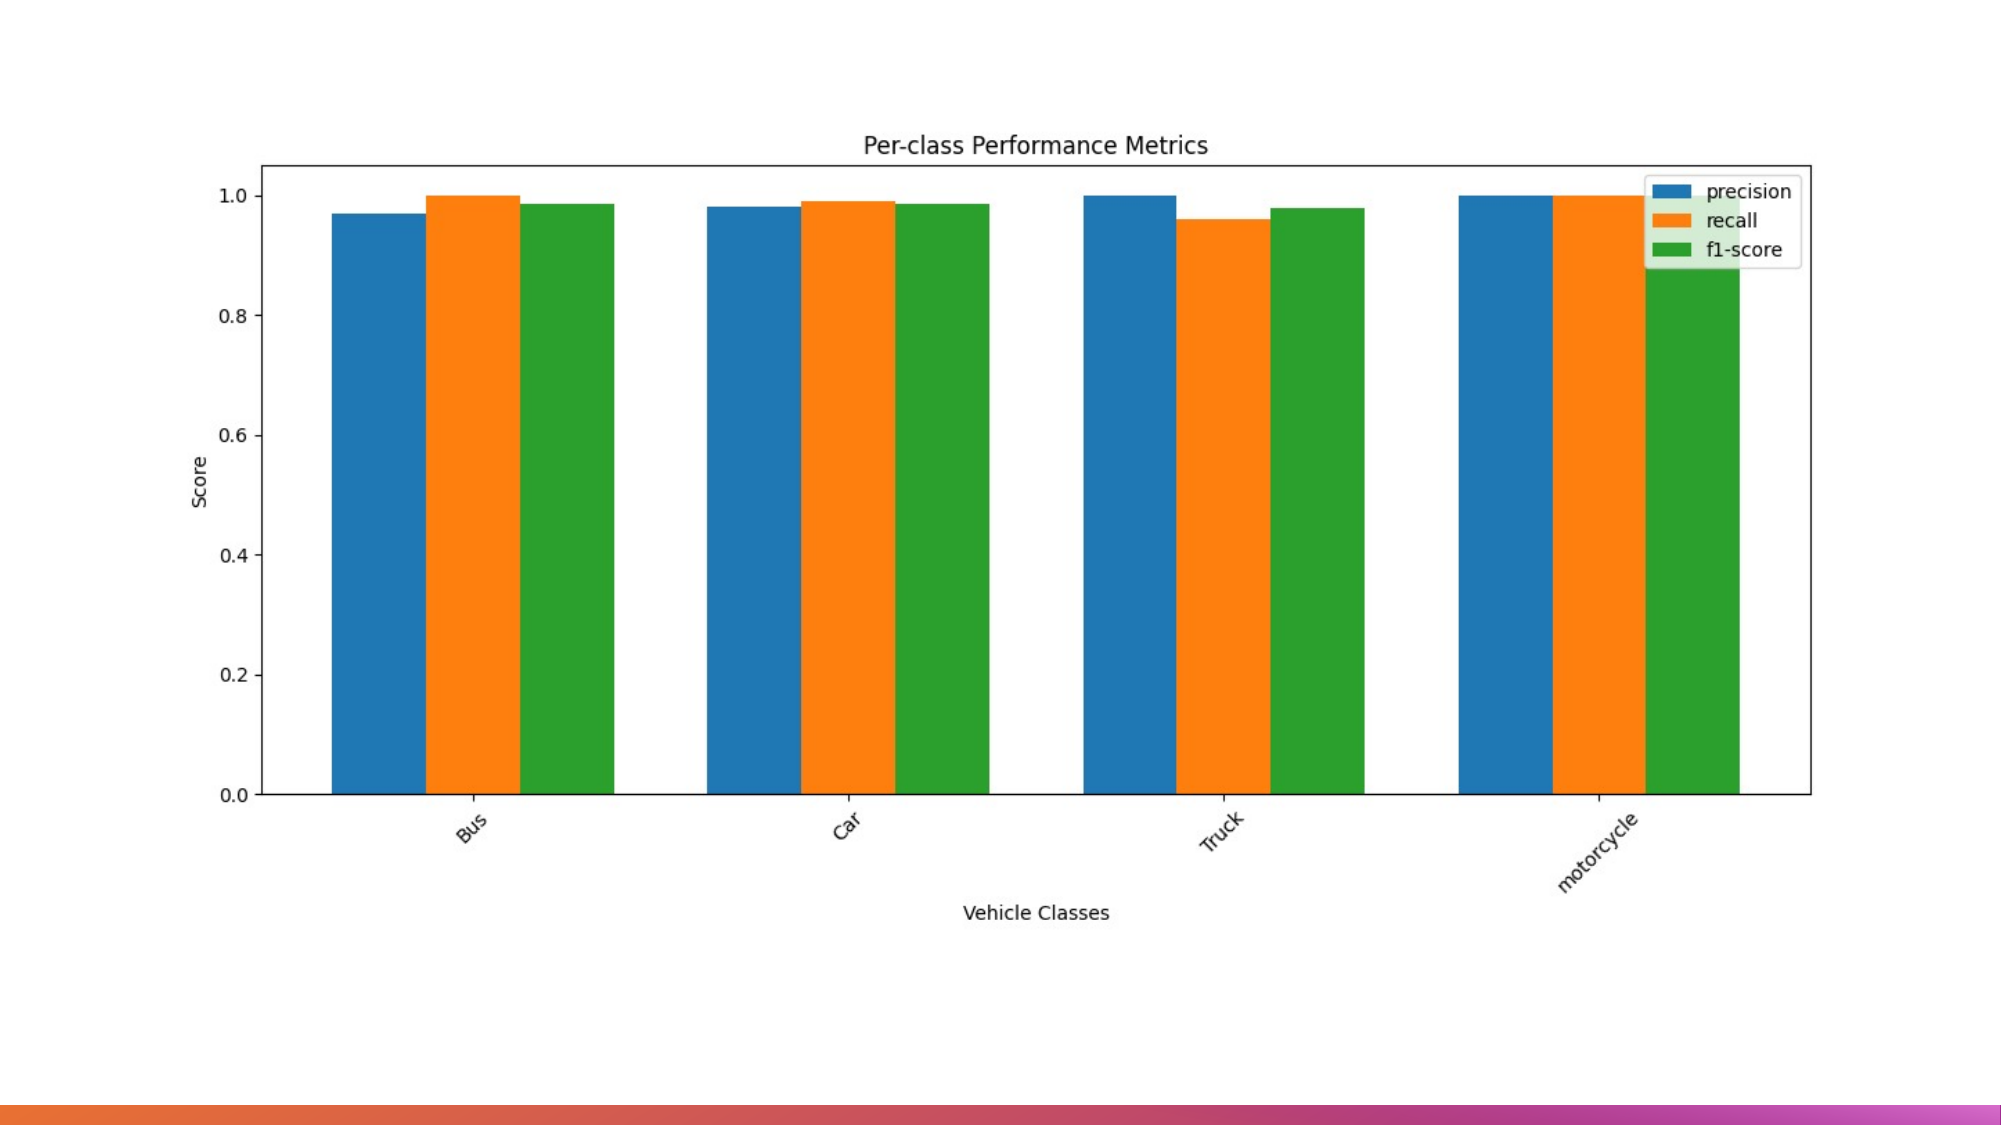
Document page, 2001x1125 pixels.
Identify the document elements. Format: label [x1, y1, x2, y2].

text_box [0, 1104, 2000, 1125]
list [176, 121, 1824, 939]
